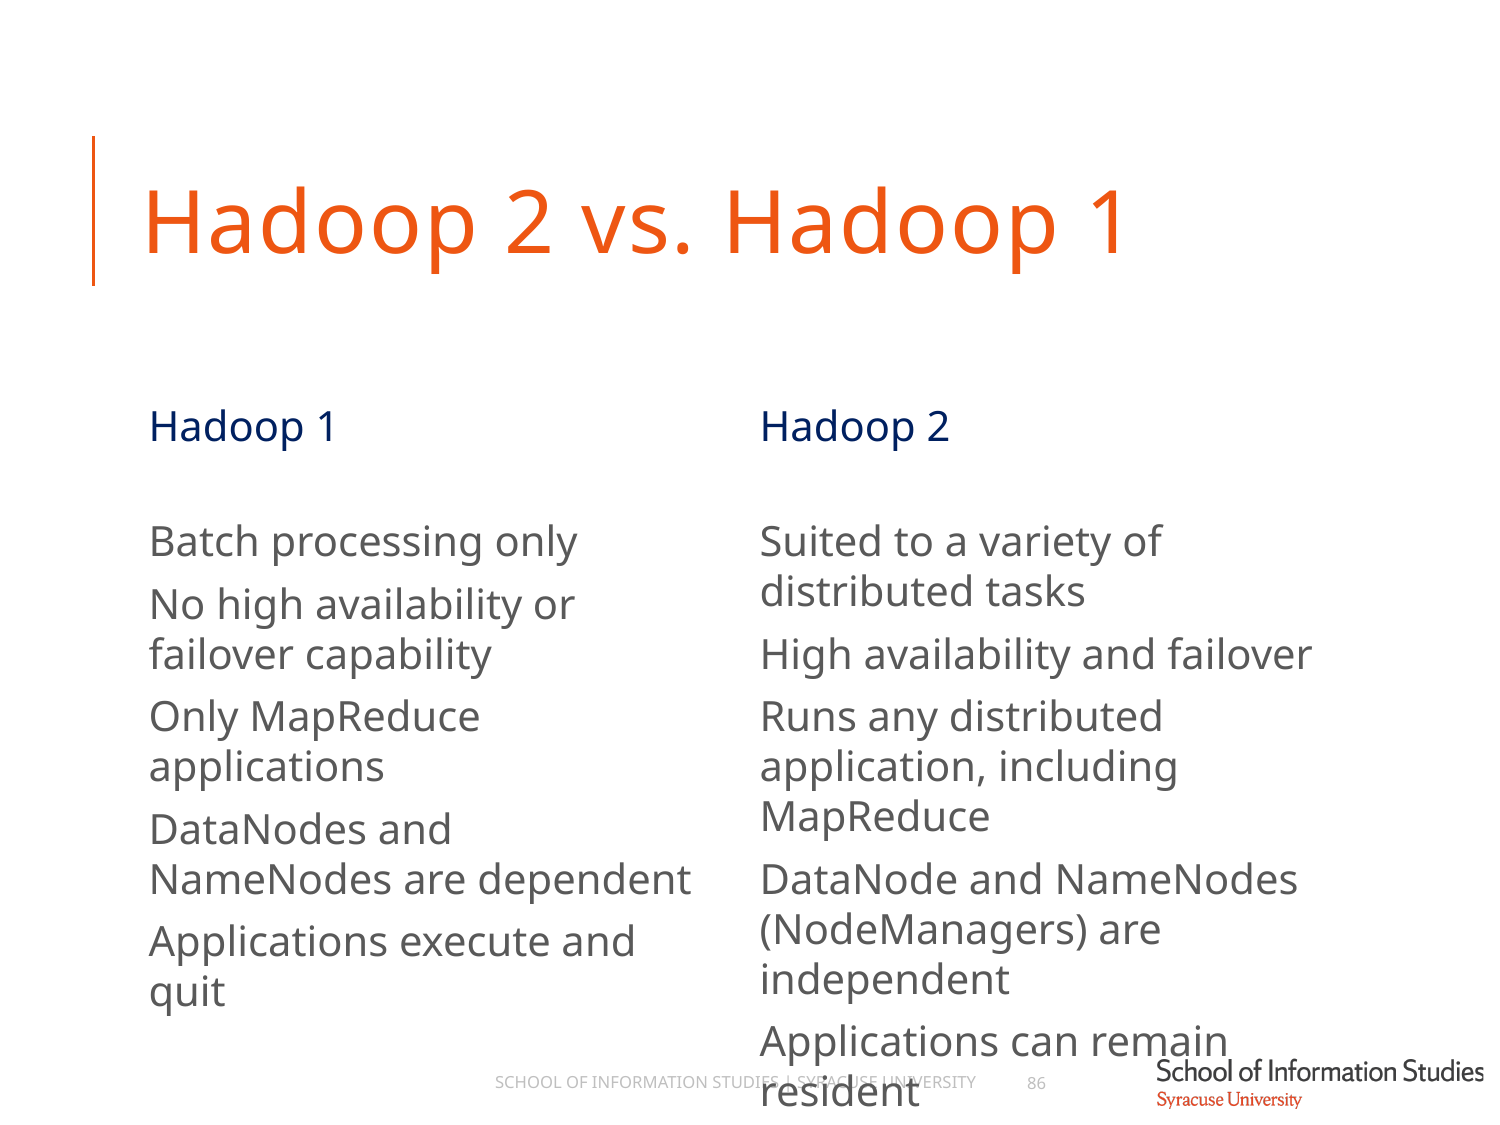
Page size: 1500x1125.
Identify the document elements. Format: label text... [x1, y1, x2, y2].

list Hadoop 1 [126, 357, 711, 493]
list Suited to a variety of distributed tasks High availability and failover Runs any distributed application, including MapReduce DataNode and NameNodes (NodeManagers) are independent Applications can remain resident [737, 507, 1323, 1041]
list Hadoop 2 [737, 357, 1323, 493]
list Batch processing only No high availability or failover capability Only MapReduce applications DataNodes and NameNodes are dependent Applications execute and quit [126, 507, 711, 1041]
title Hadoop 2 vs. Hadoop 1 [126, 96, 1322, 342]
footer School of Information Studies | Syracuse University [283, 1061, 993, 1106]
slide_number 86 [1012, 1061, 1149, 1107]
